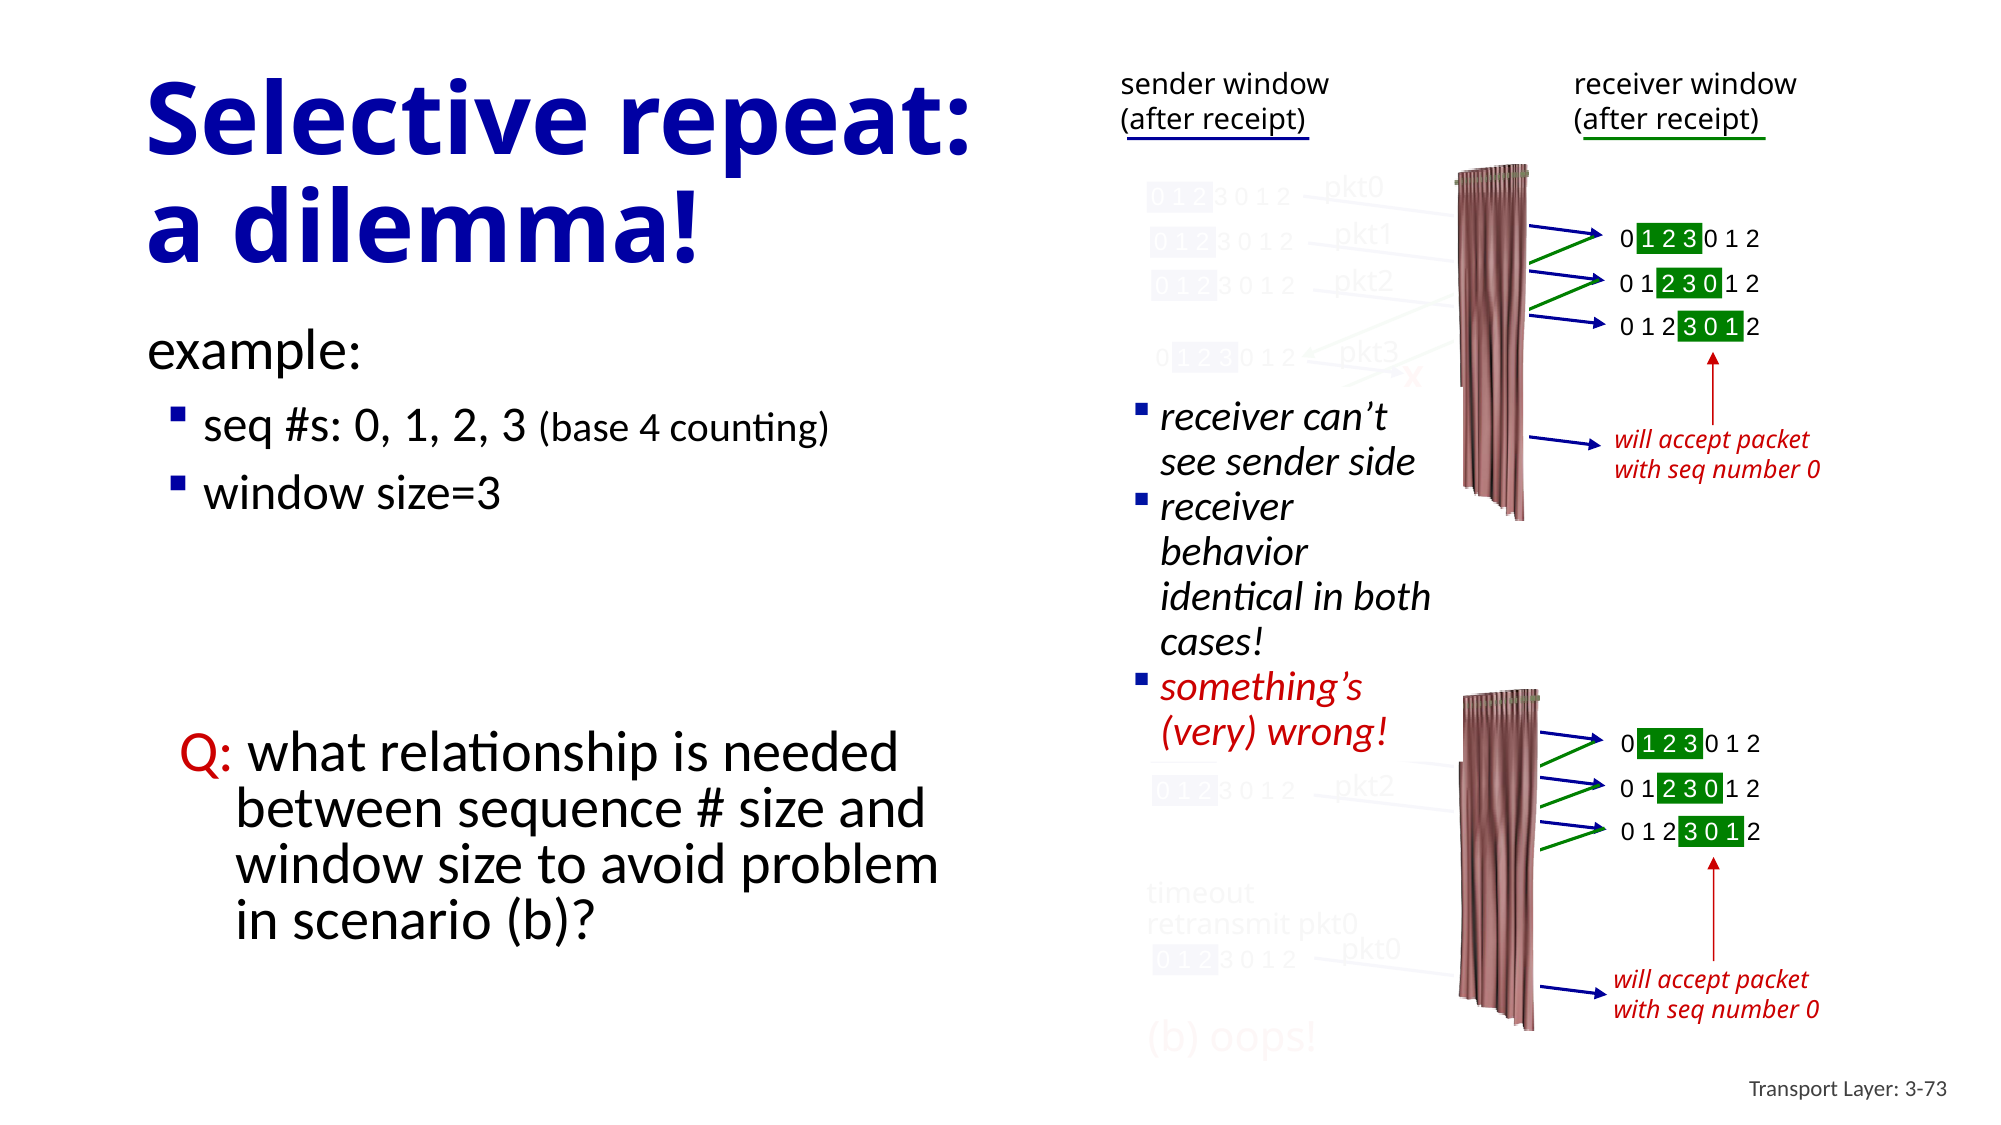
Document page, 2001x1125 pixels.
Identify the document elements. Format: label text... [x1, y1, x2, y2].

slide_number Transport Layer: 3-73 [1512, 1056, 1963, 1117]
text_box example: seq #s: 0, 1, 2, 3 (base 4 counting) window size=3 [130, 311, 1036, 530]
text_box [1084, 160, 1540, 1074]
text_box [1540, 666, 1836, 1032]
title Selective repeat: a dilemma! [130, 66, 1113, 286]
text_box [1113, 57, 1837, 492]
text_box Q: what relationship is needed between sequence # size and window size to avoid problem in scenario (b)? [164, 647, 992, 1035]
